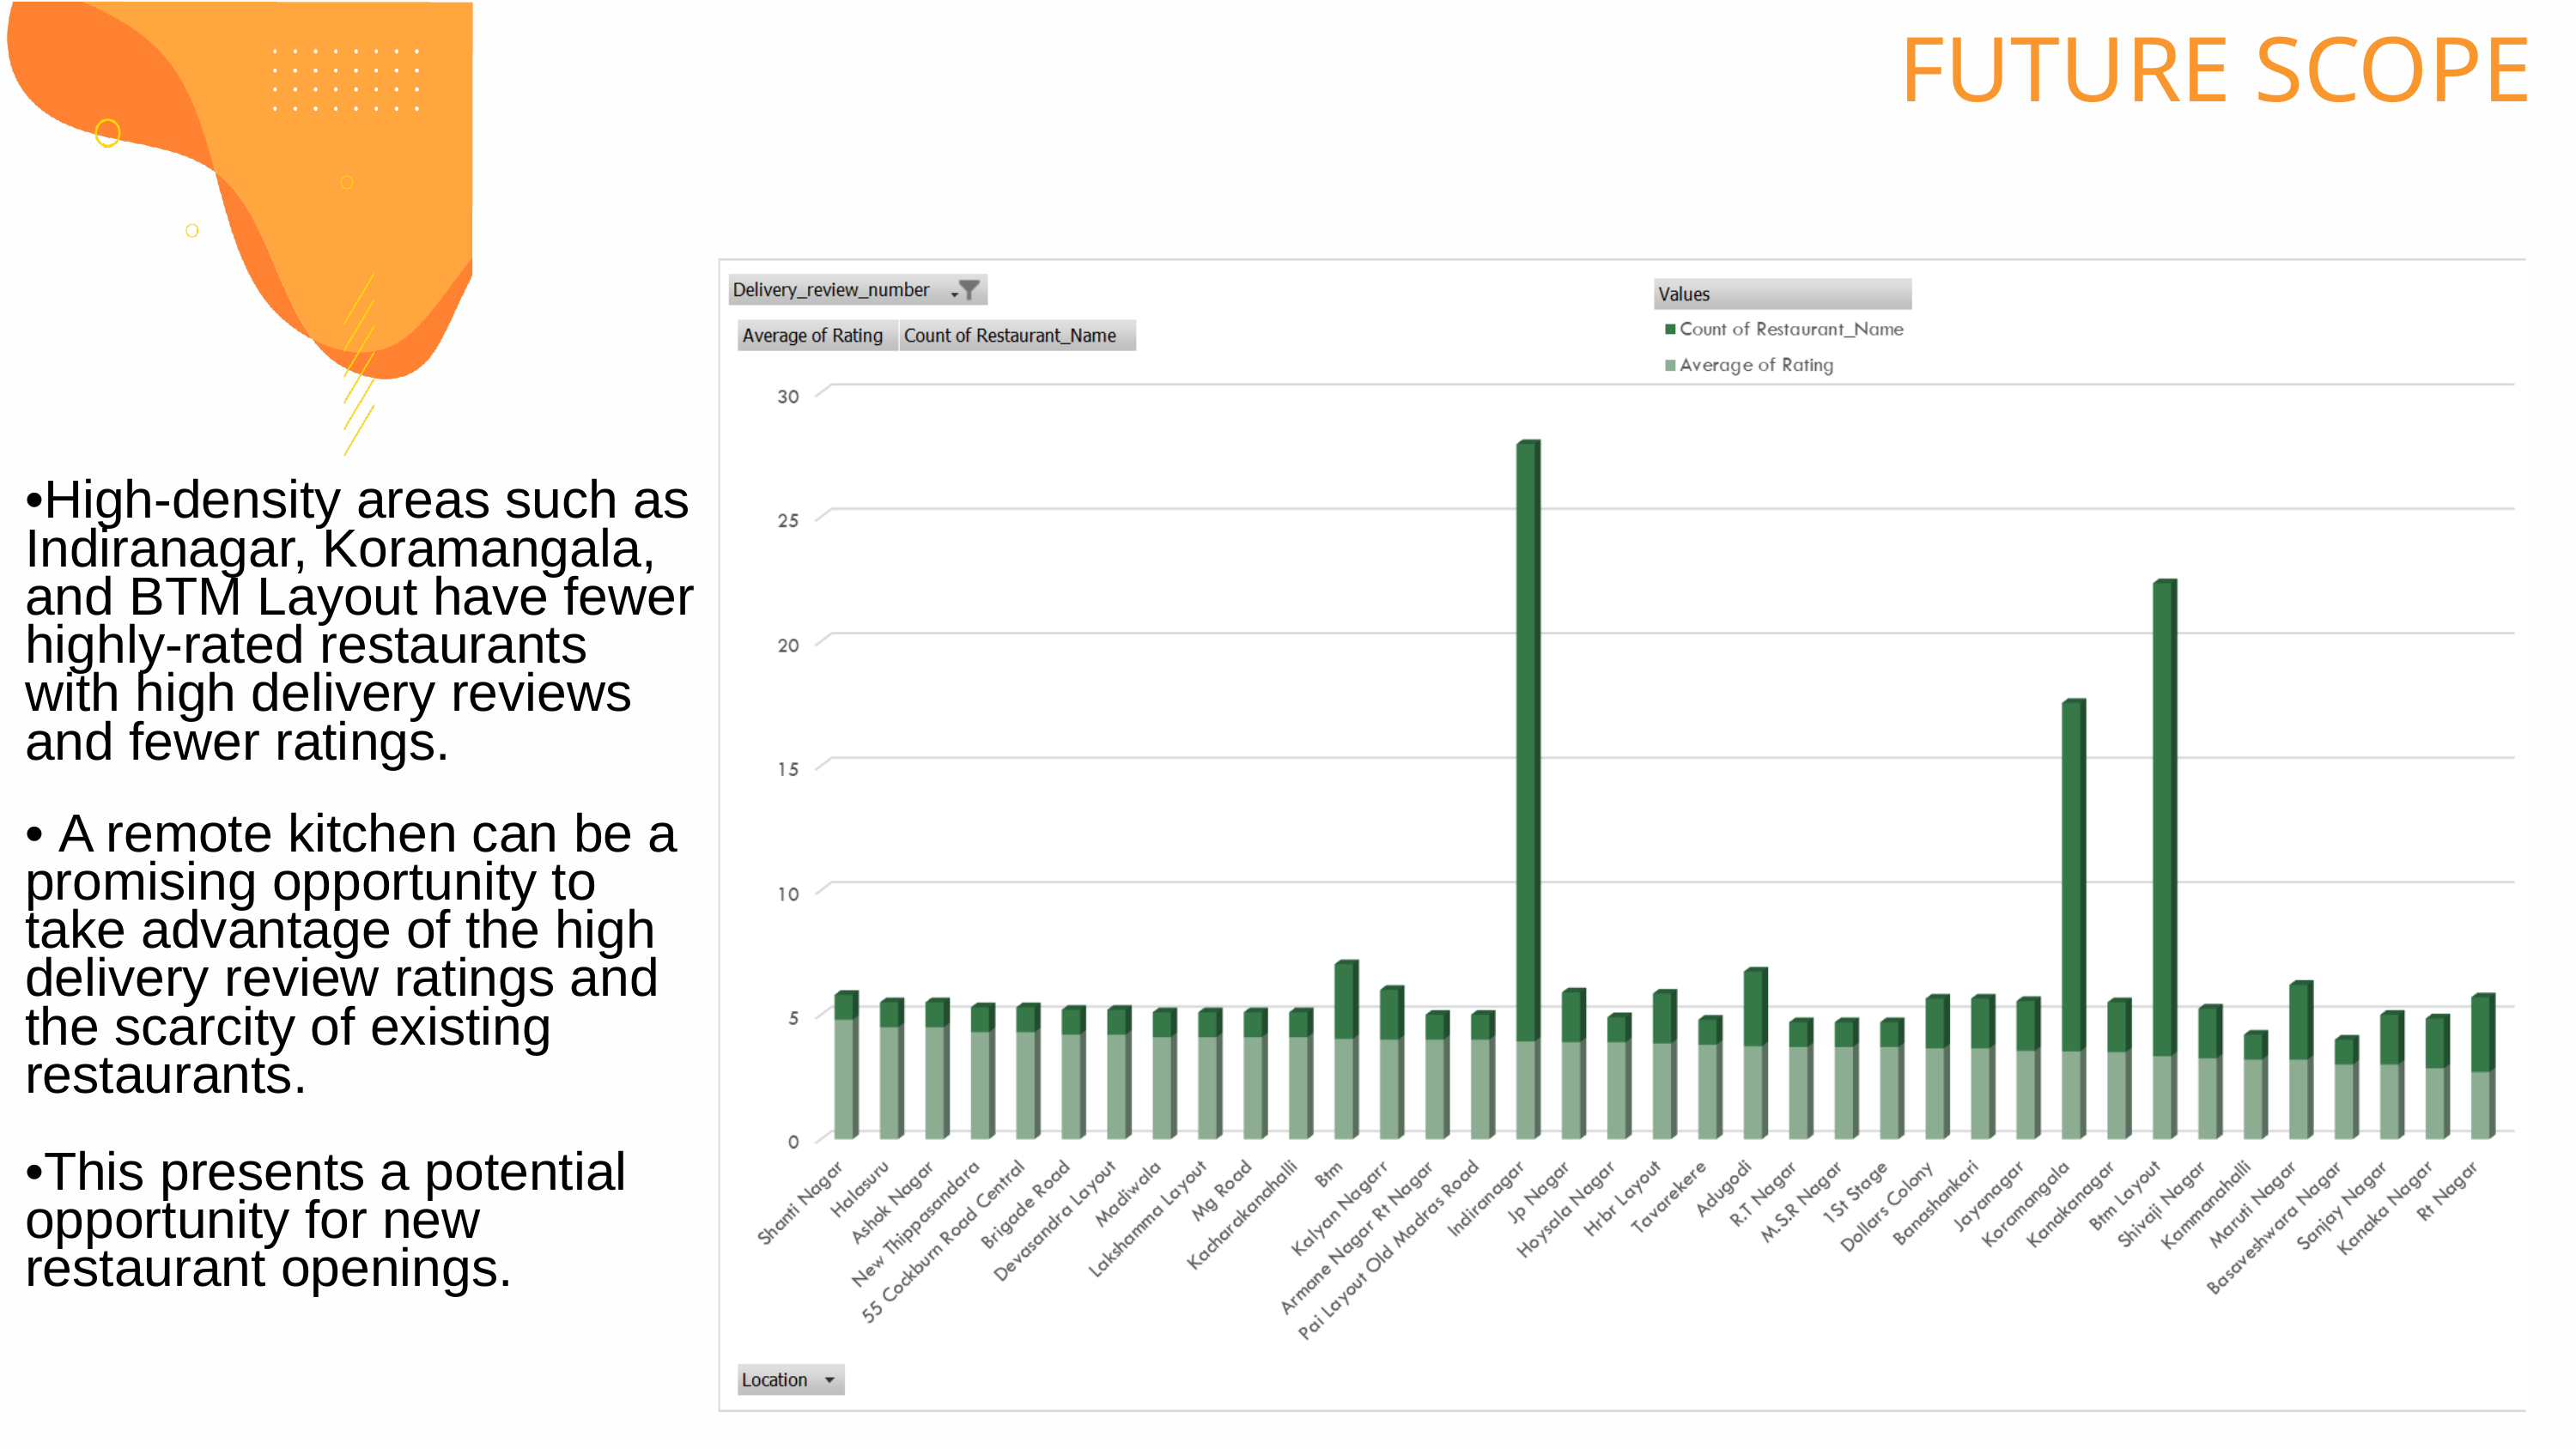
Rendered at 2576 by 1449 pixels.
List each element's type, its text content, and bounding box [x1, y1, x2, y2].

text_box [3, 1, 473, 457]
text_box FUTURE SCOPE [1288, 24, 2576, 120]
text_box •High-density areas such as Indiranagar, Koramangala, and BTM Layout have fewer highly-rated restaurants with high delivery reviews and fewer ratings. • A remote kitchen can be a promising opportunity to take advantage of the high delivery review ratings and the scarcity of existing restaurants. •This presents a potential opportunity for new restaurant openings. [25, 480, 696, 1349]
text_box [718, 258, 2526, 1412]
